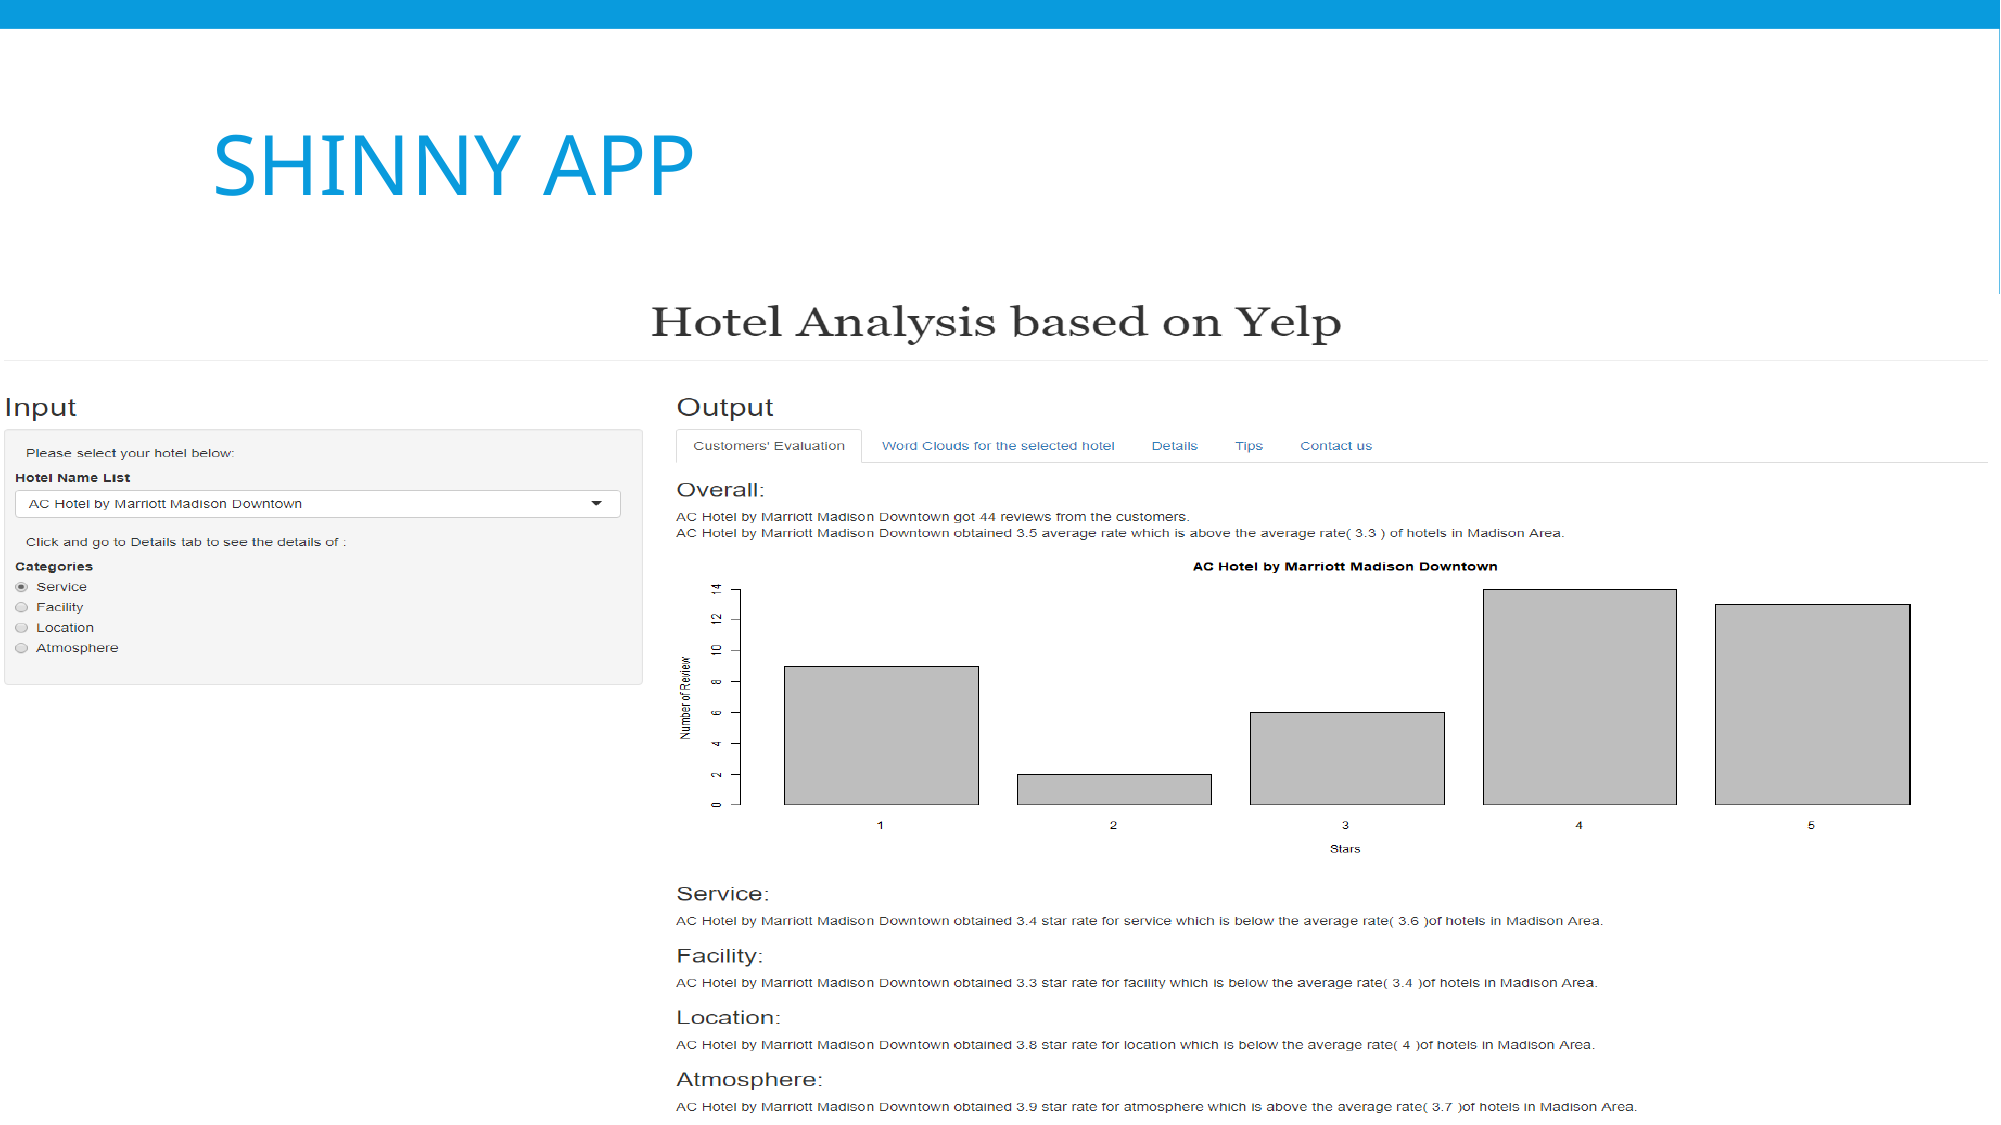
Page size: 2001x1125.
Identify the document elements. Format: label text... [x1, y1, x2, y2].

picture [0, 293, 2000, 1125]
title Shinny app [197, 46, 1803, 288]
